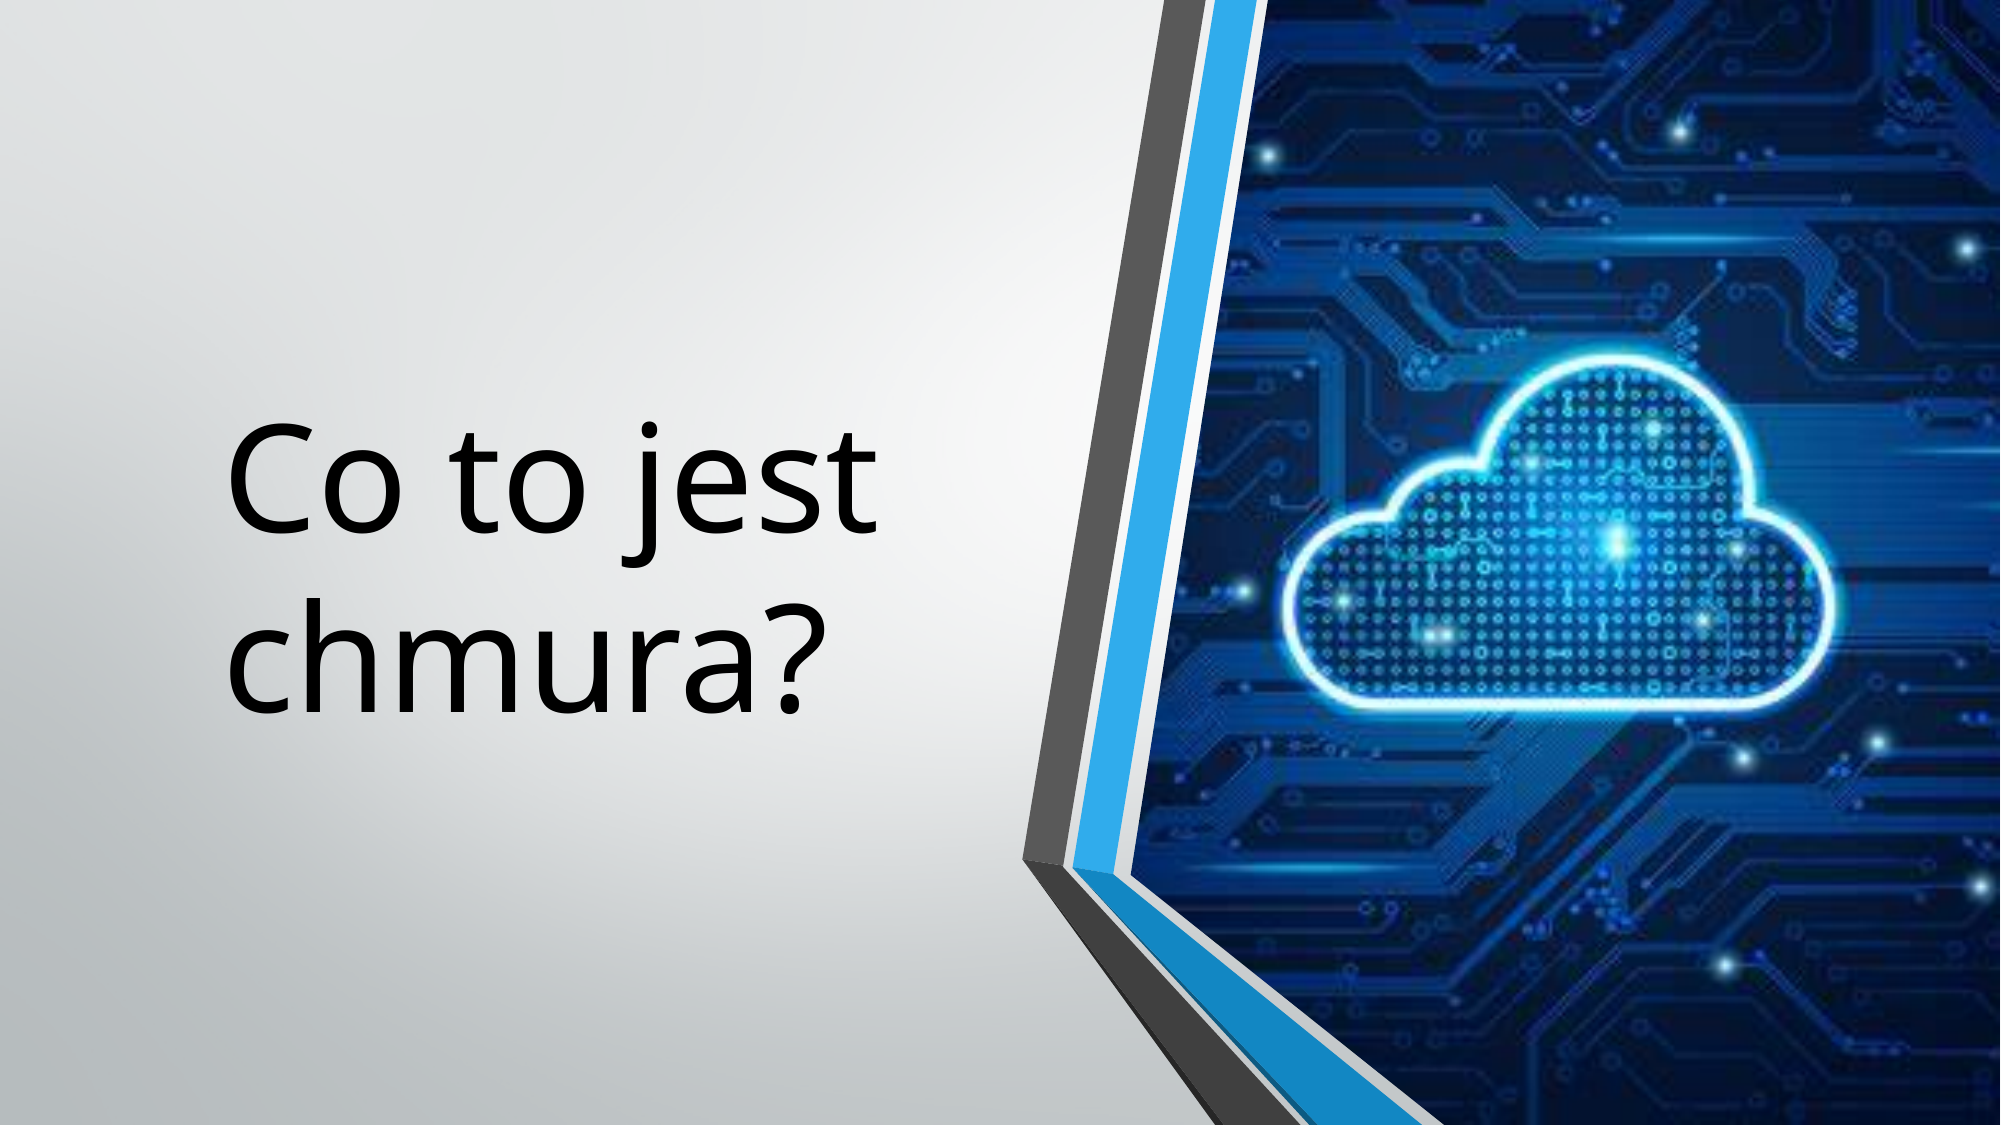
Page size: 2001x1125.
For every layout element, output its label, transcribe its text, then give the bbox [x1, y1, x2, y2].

picture [1423, 0, 2000, 1125]
title Co to jest chmura? [207, 418, 1022, 707]
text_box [1022, 0, 1423, 1125]
text_box [0, 0, 1022, 1125]
